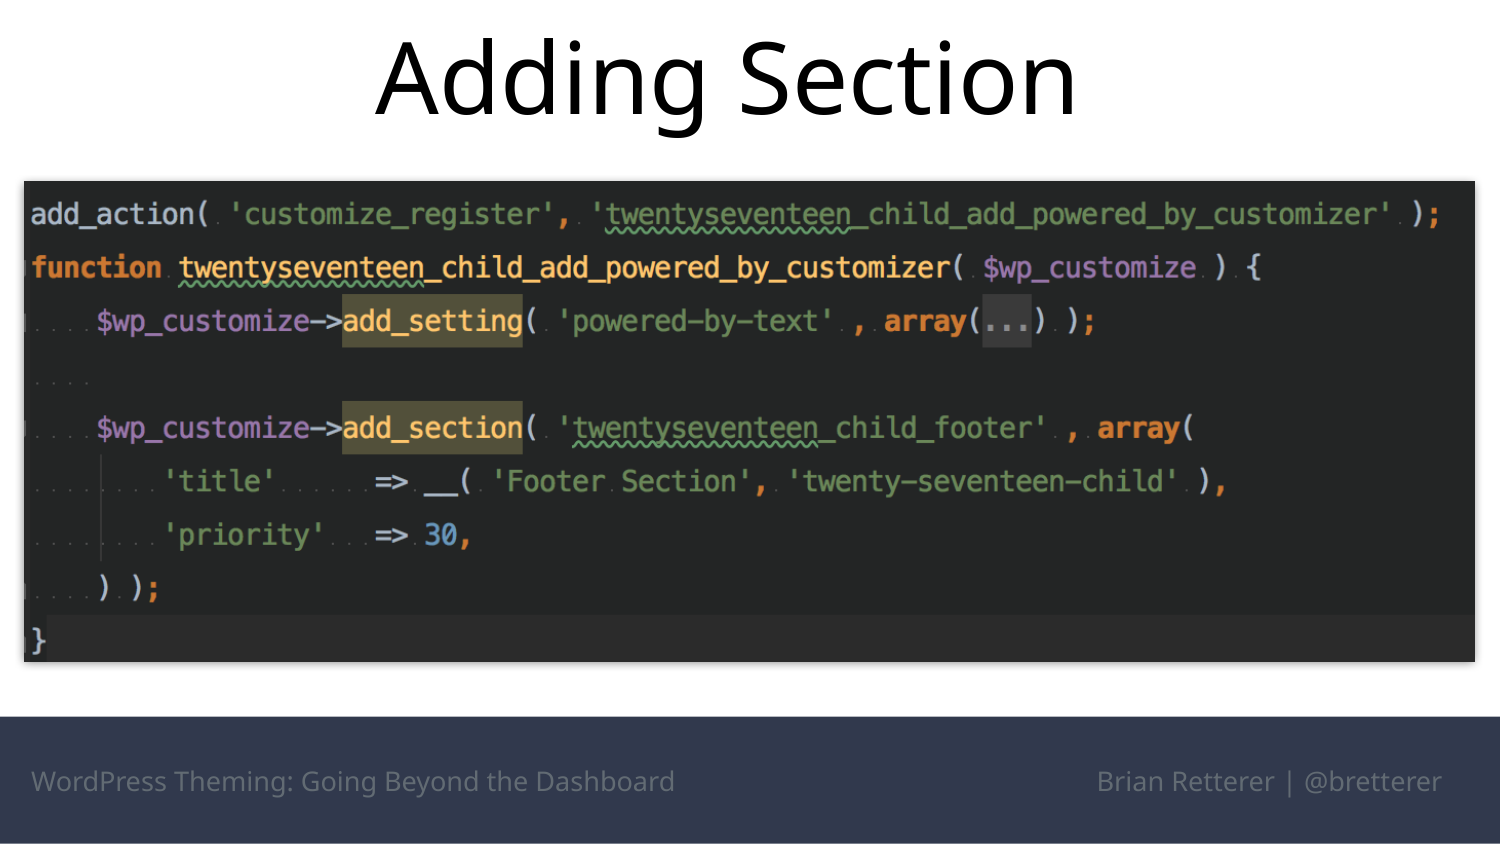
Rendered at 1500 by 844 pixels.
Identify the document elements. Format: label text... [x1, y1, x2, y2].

text_box Adding Section [360, 0, 1140, 78]
list Brian Retterer | @bretterer [1081, 743, 1477, 819]
picture [24, 181, 1476, 663]
list WordPress Theming: Going Beyond the Dashboard [16, 743, 725, 819]
